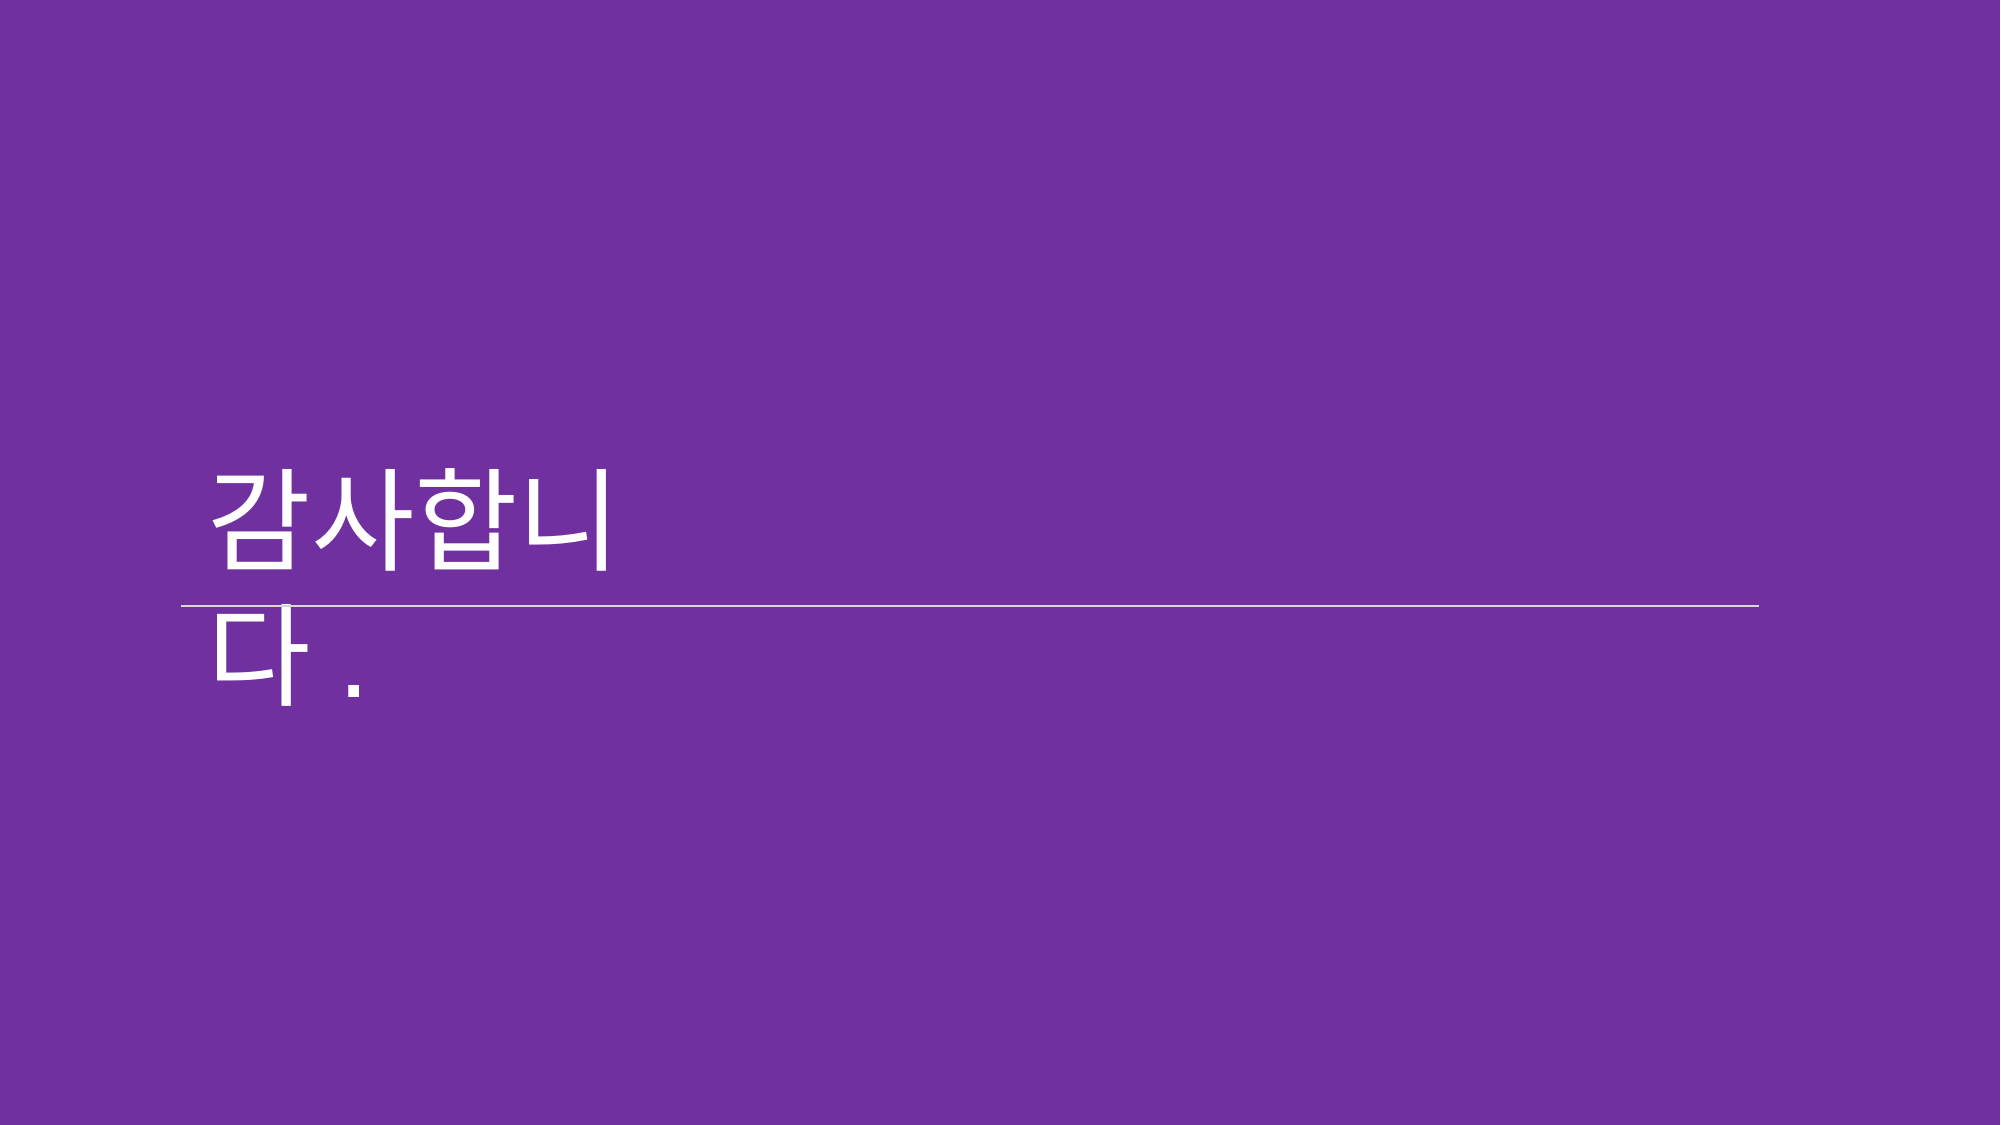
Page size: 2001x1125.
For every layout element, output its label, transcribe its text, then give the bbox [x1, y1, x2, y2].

text_box 감사합니다. [192, 618, 753, 728]
text_box 감사합니다. [192, 442, 753, 605]
